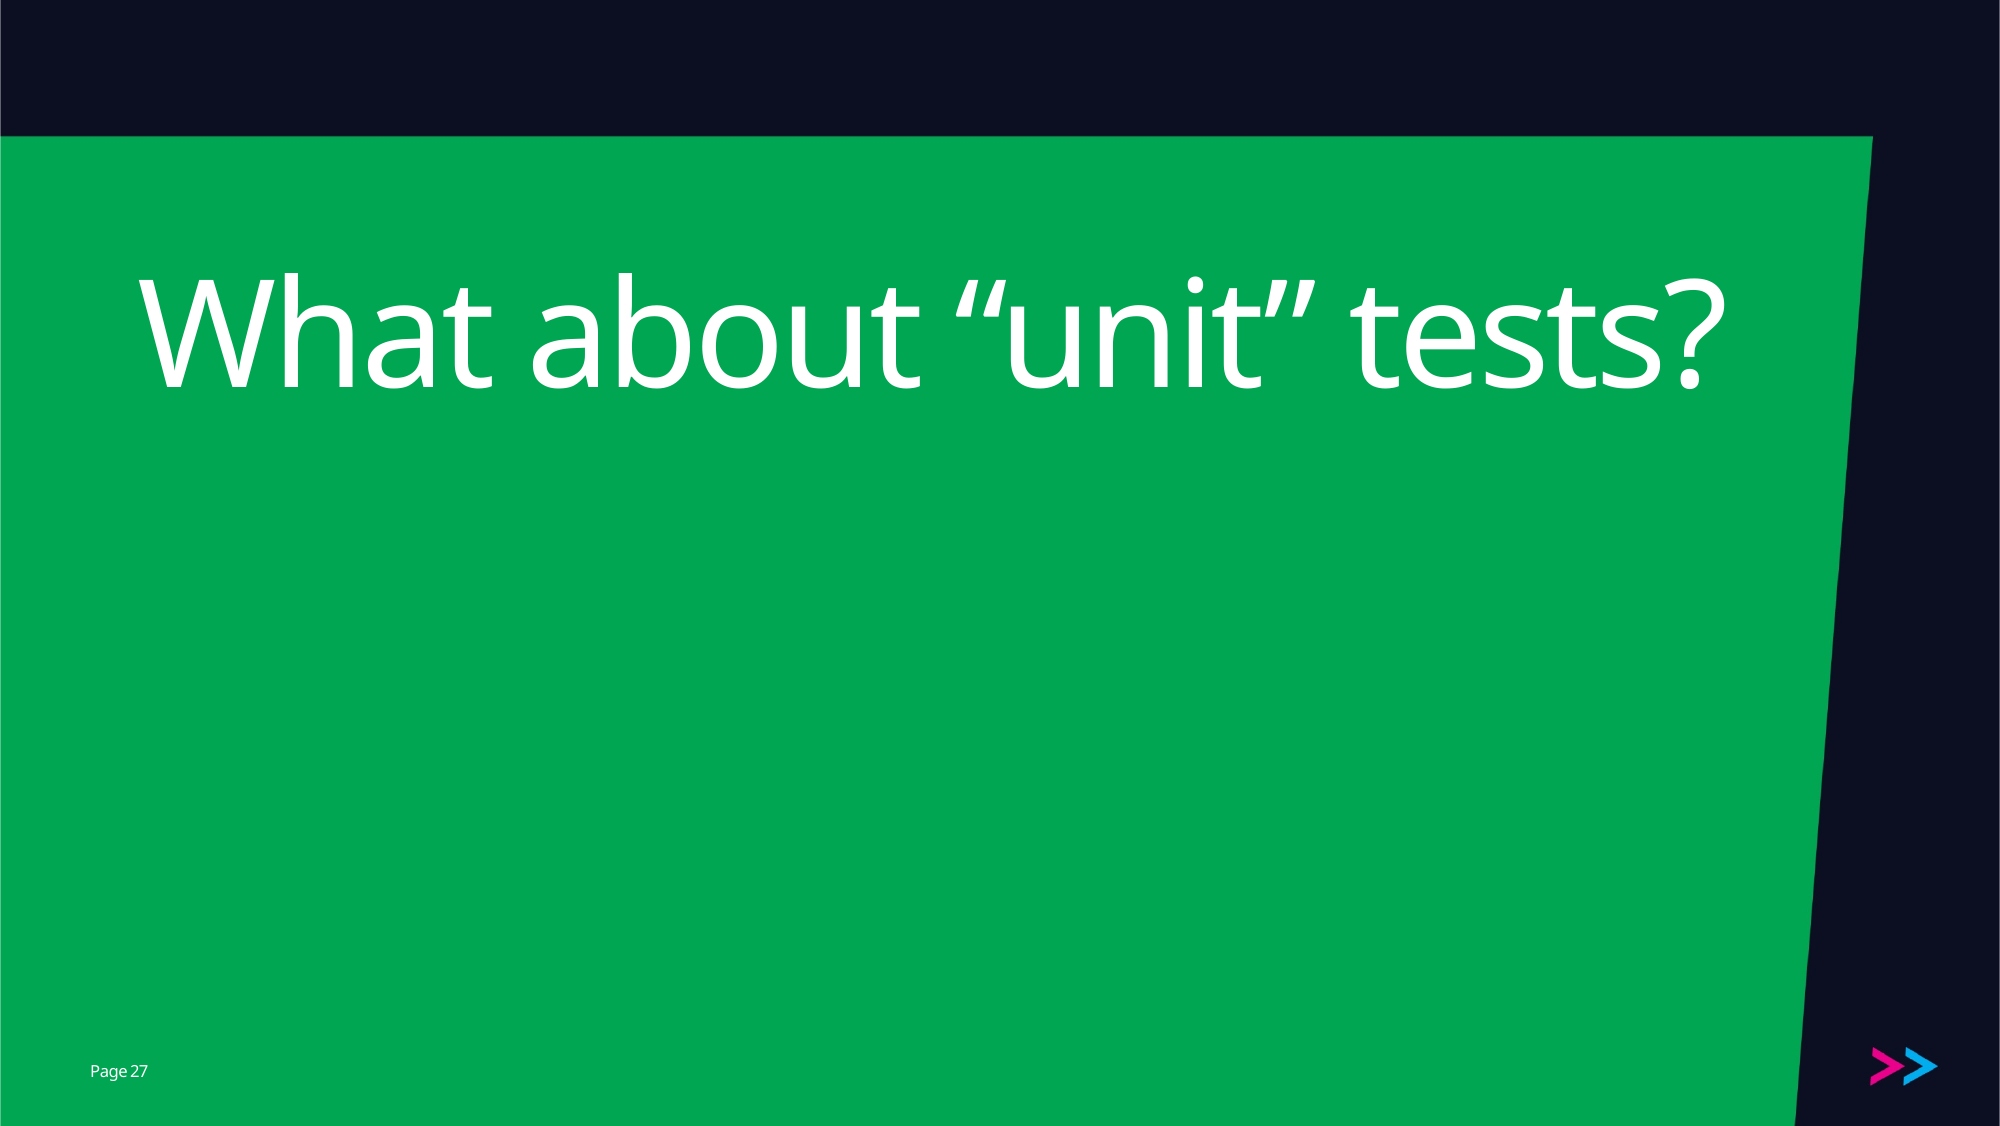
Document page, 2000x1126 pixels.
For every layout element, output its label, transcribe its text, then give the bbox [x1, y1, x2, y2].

slide_number 27 [130, 1061, 166, 1113]
title What about “unit” tests? [137, 267, 1786, 445]
picture [0, 0, 2000, 1126]
